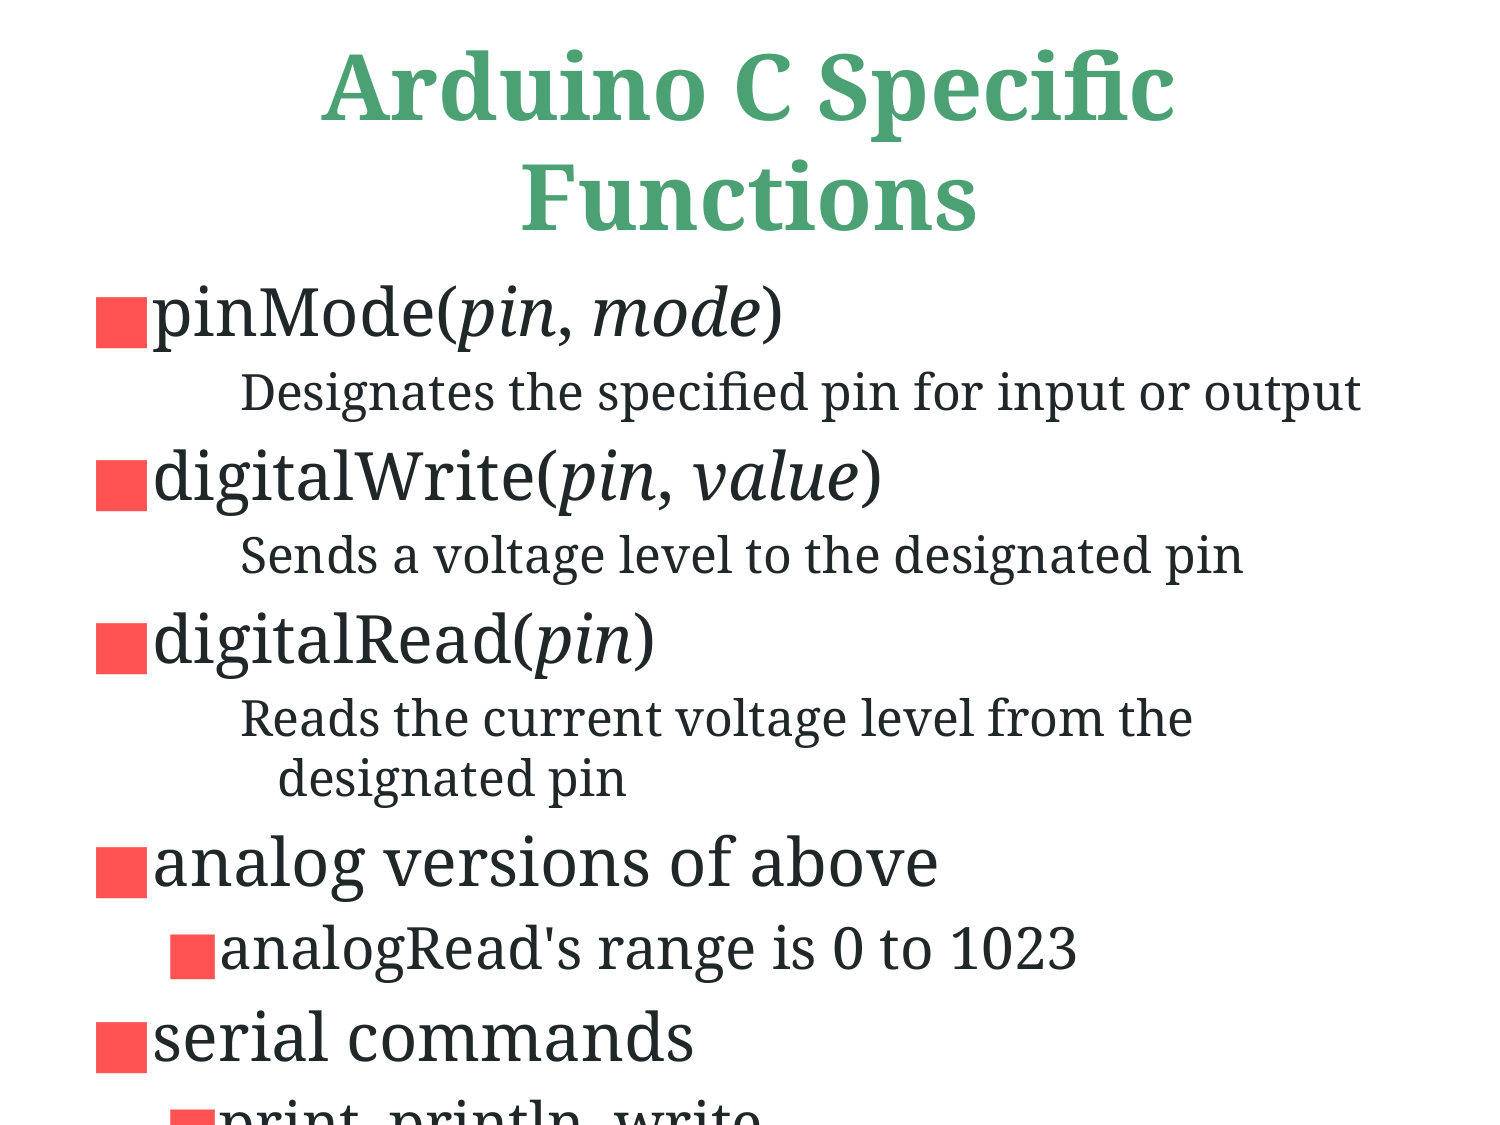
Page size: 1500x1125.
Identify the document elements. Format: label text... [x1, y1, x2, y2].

title Arduino C Specific Functions [75, 45, 1425, 233]
list pinMode(pin, mode) Designates the specified pin for input or output digitalWrite(pin, value) Sends a voltage level to the designated pin digitalRead(pin) Reads the current voltage level from the designated pin analog versions of above analogRead's range is 0 to 1023 serial commands print, println, write [75, 262, 1425, 1125]
